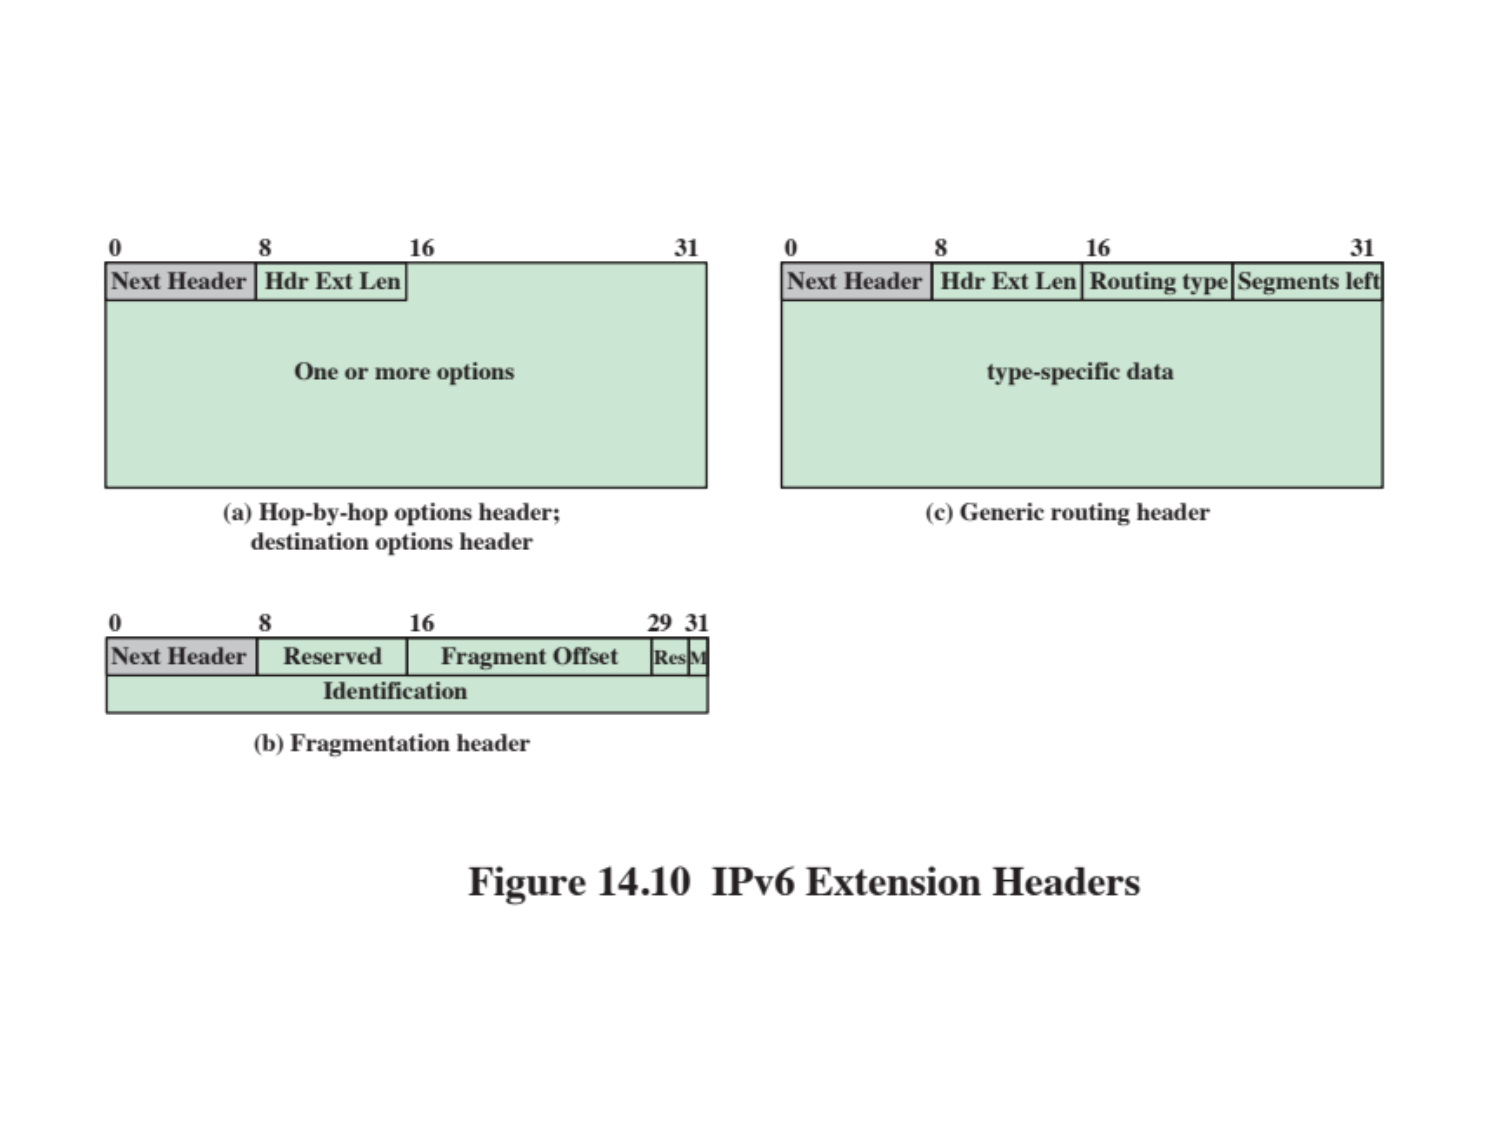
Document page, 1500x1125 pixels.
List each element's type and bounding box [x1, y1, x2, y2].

picture [35, 163, 1450, 963]
